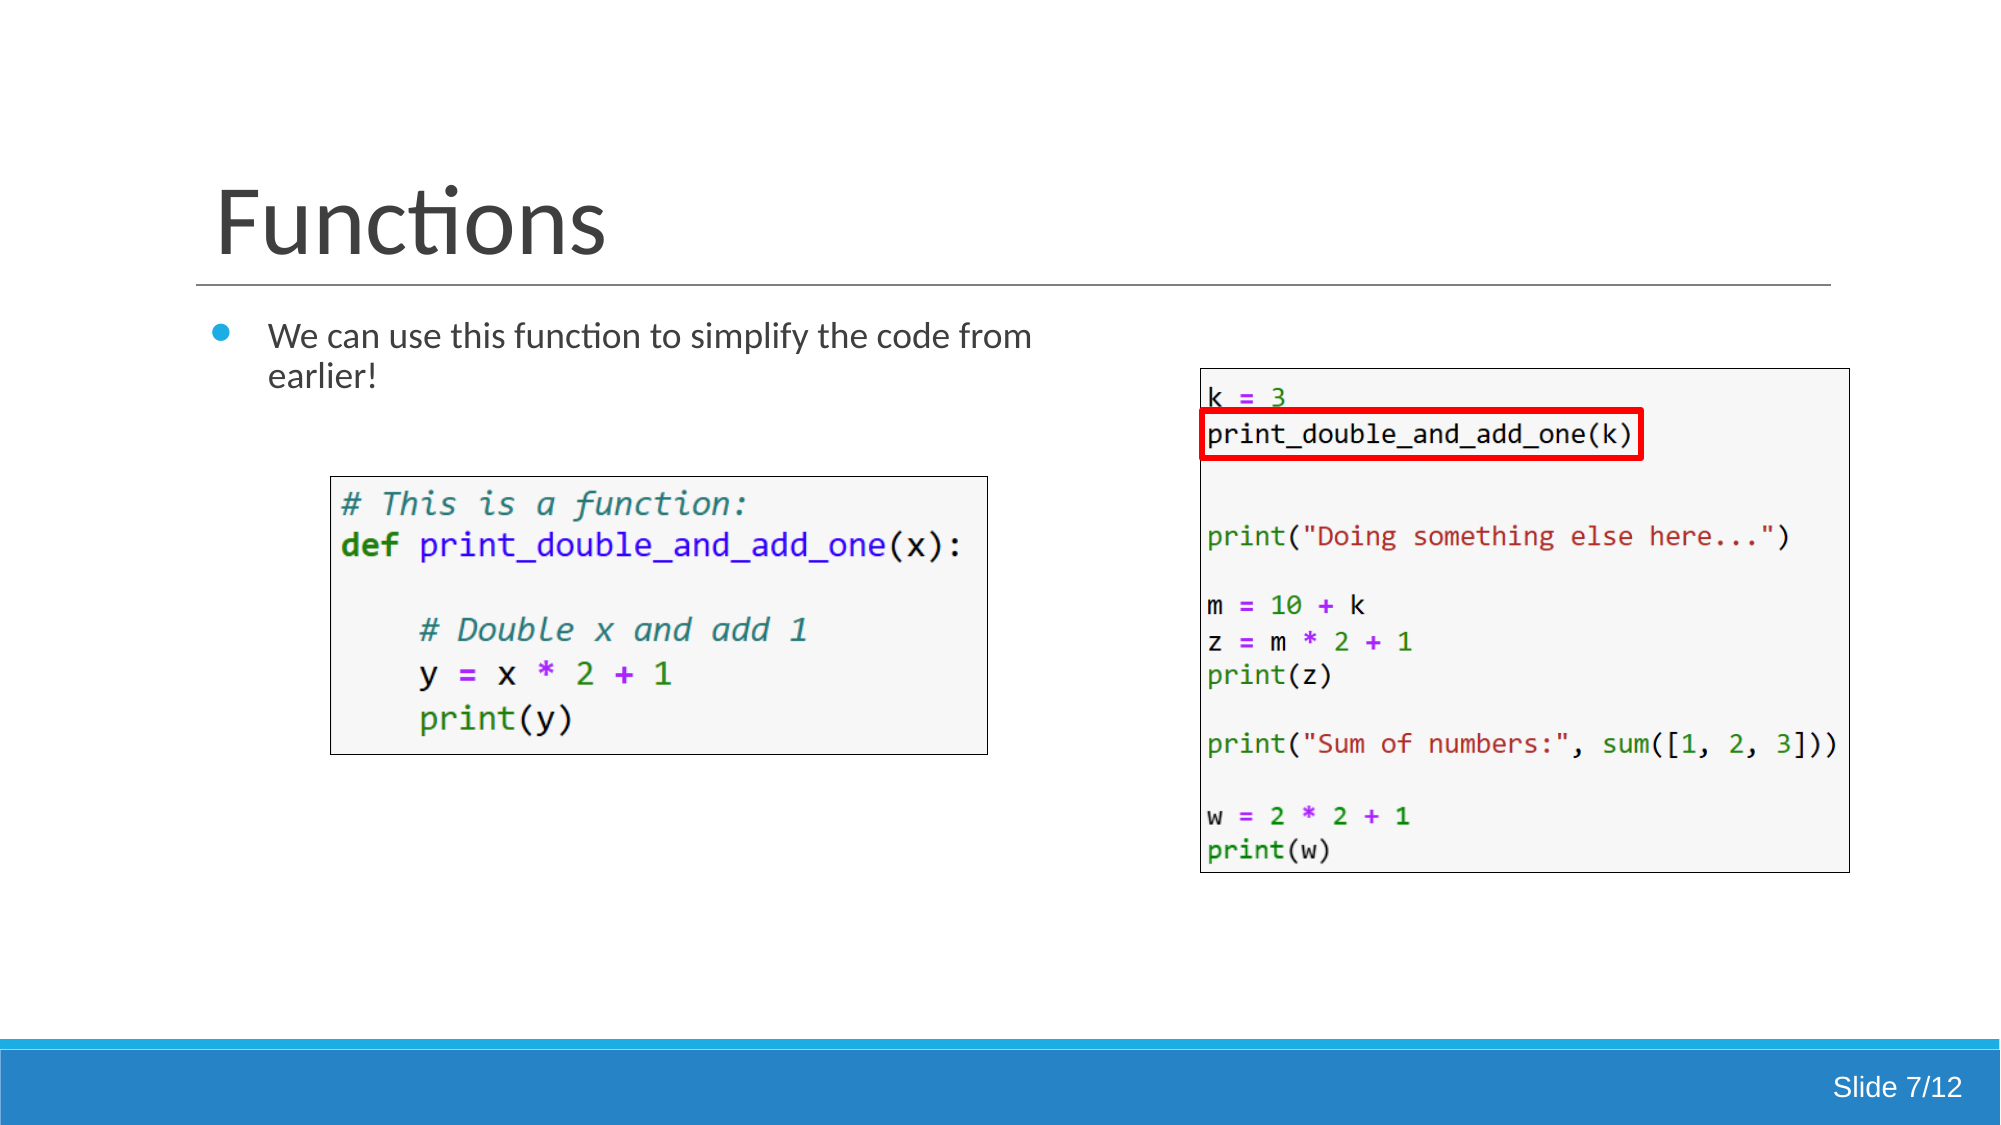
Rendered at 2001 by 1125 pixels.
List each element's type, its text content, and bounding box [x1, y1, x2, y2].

text_box We can use this function to simplify the code from earlier! [192, 308, 1127, 870]
picture [329, 475, 988, 755]
picture [1200, 367, 1851, 873]
text_box Slide 7/12 [1817, 1053, 2000, 1125]
title Functions [200, 44, 1850, 283]
